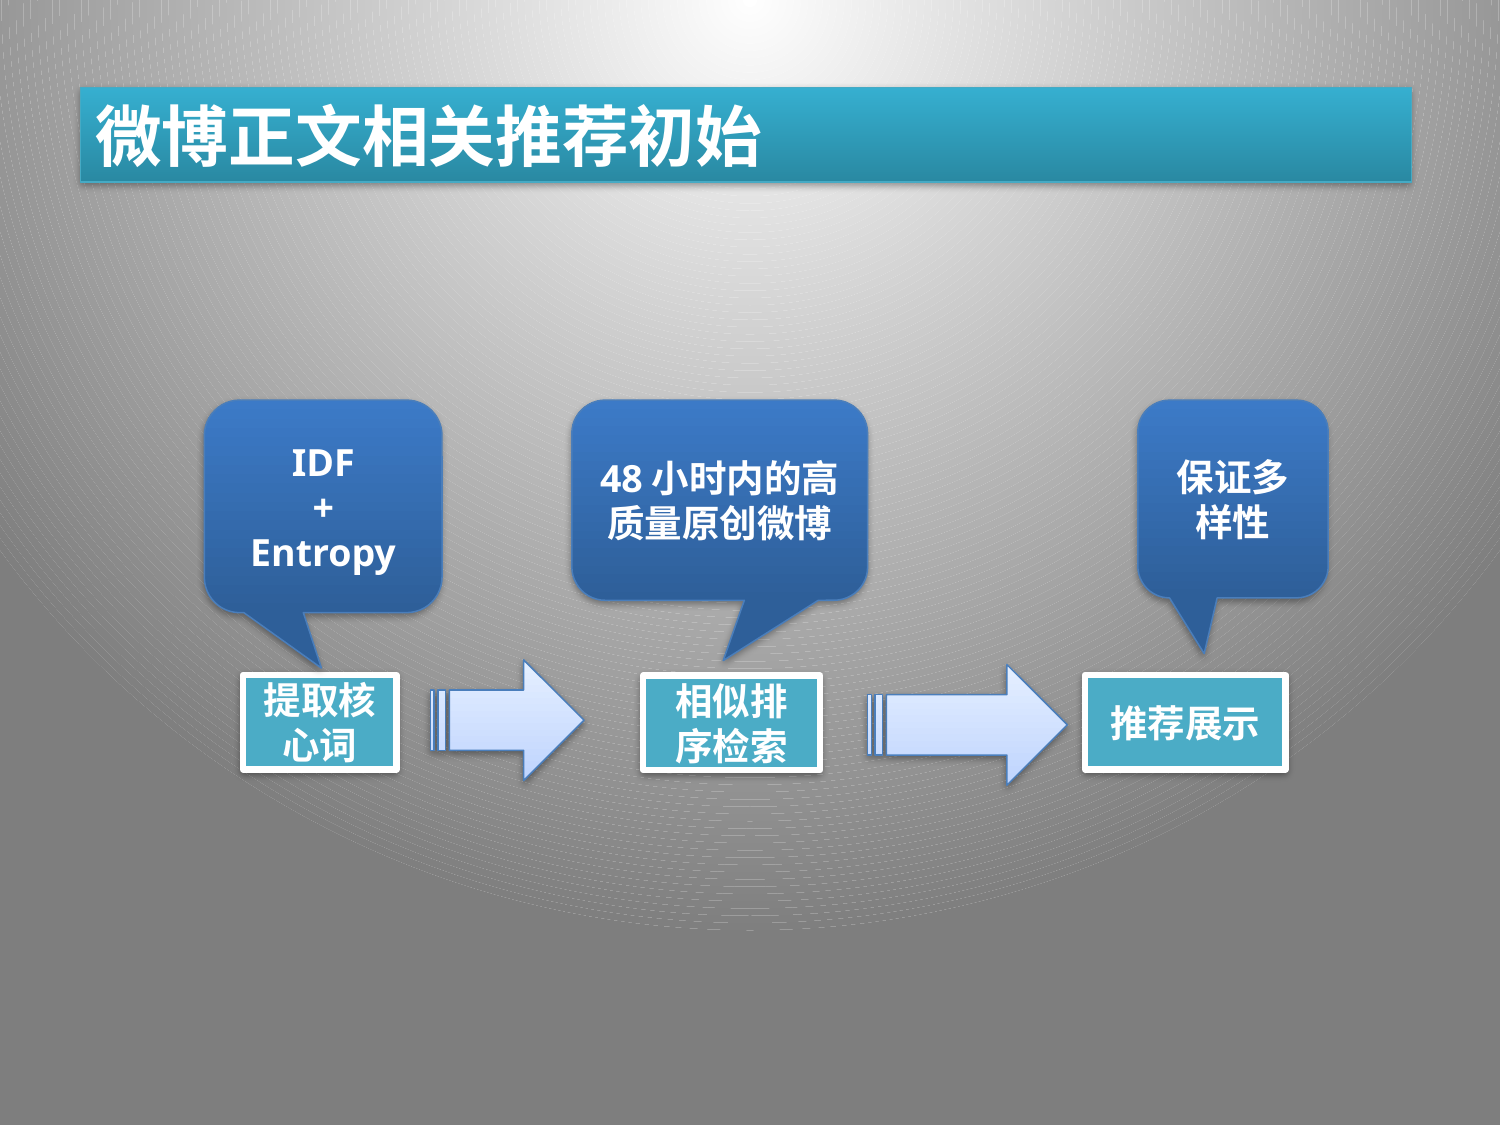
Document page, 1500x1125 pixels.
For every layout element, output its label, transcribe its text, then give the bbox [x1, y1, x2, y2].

text_box [448, 659, 585, 782]
text_box 保证多样性 [1137, 399, 1329, 655]
text_box [874, 694, 883, 756]
text_box [430, 689, 435, 751]
text_box [867, 694, 872, 756]
text_box 提取核心词 [240, 672, 400, 773]
text_box [885, 663, 1068, 786]
text_box 48小时内的高质量原创微博 [571, 399, 869, 662]
text_box 相似排序检索 [640, 672, 823, 773]
text_box 推荐展示 [1082, 672, 1289, 773]
text_box IDF + Entropy [203, 399, 443, 669]
text_box 微博正文相关推荐初始 [80, 87, 1412, 183]
text_box [437, 689, 446, 751]
